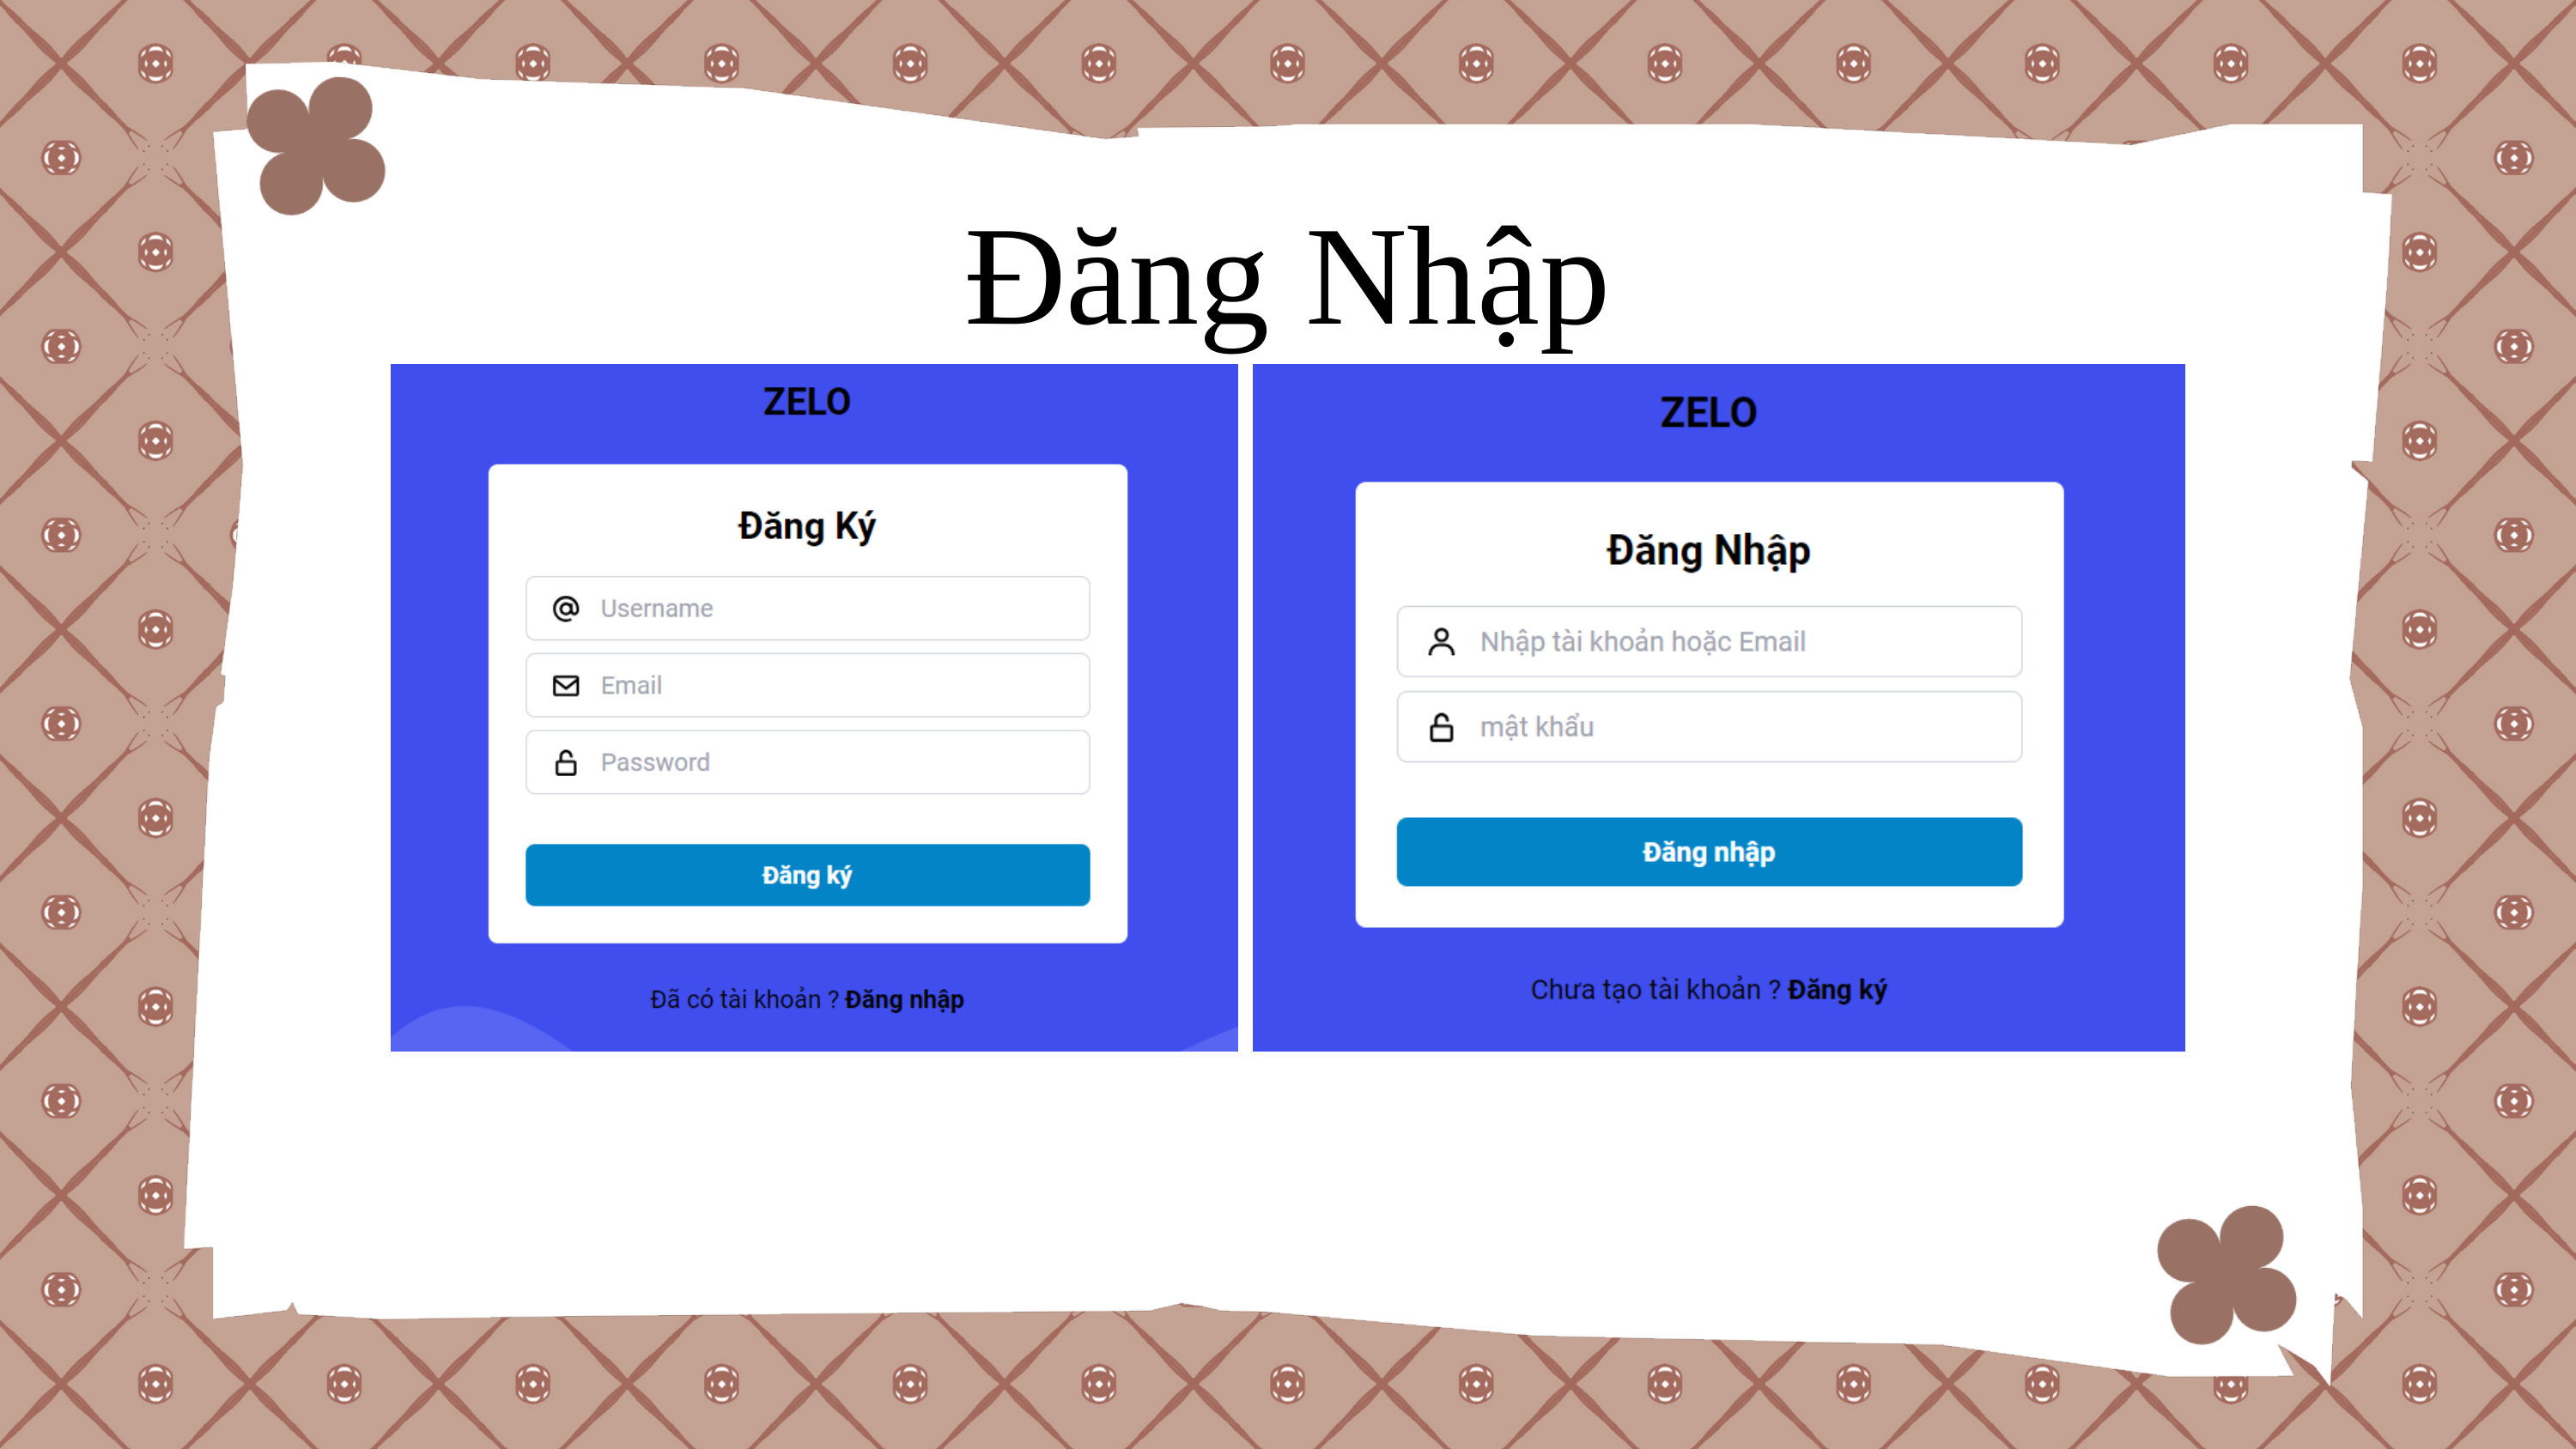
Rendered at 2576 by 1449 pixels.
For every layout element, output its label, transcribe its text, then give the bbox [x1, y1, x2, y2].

text_box [184, 62, 2392, 1387]
text_box [0, 0, 2576, 1449]
picture [1253, 363, 2185, 1052]
picture [391, 363, 1239, 1052]
text_box Đăng Nhập [423, 155, 2153, 353]
